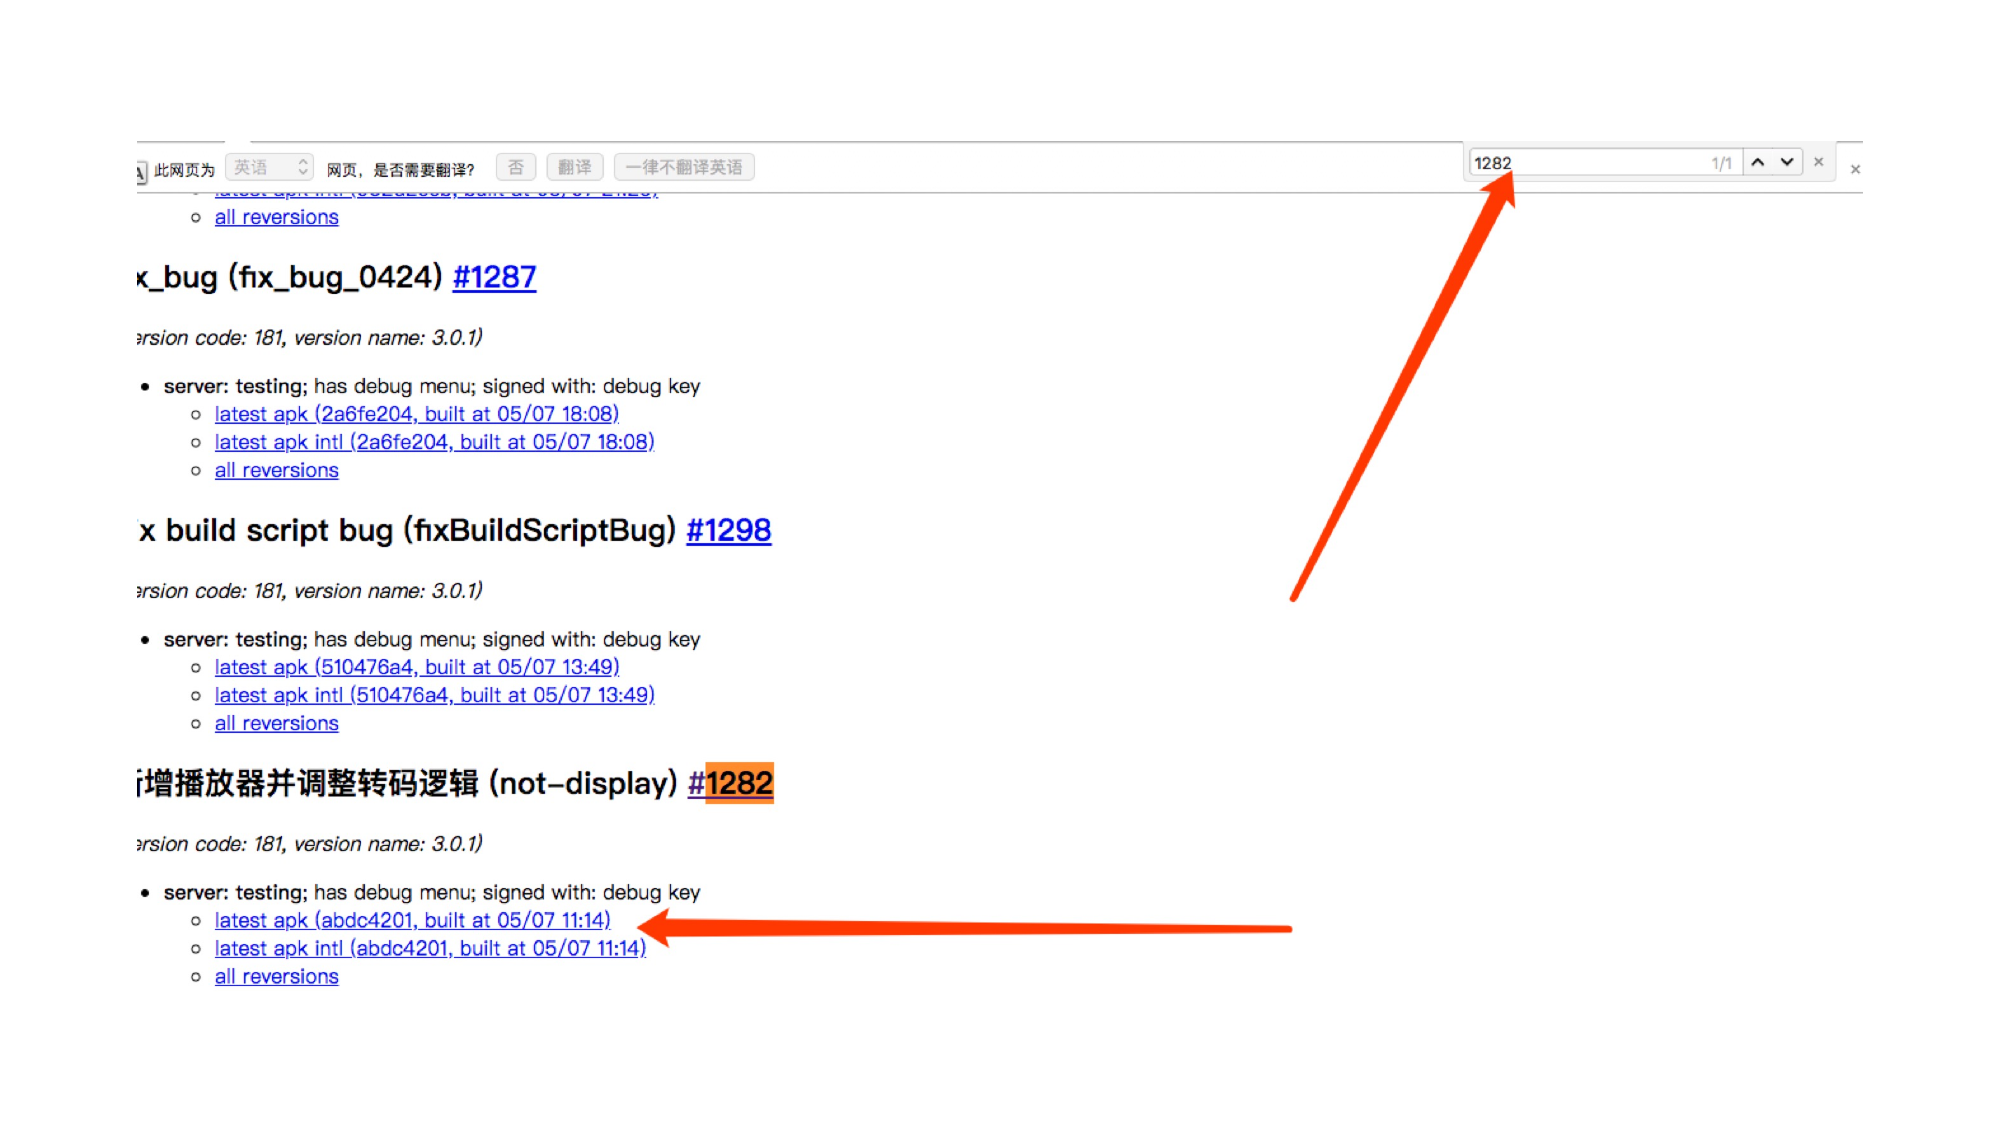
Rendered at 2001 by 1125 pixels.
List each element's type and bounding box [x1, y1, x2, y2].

list [137, 141, 1863, 992]
